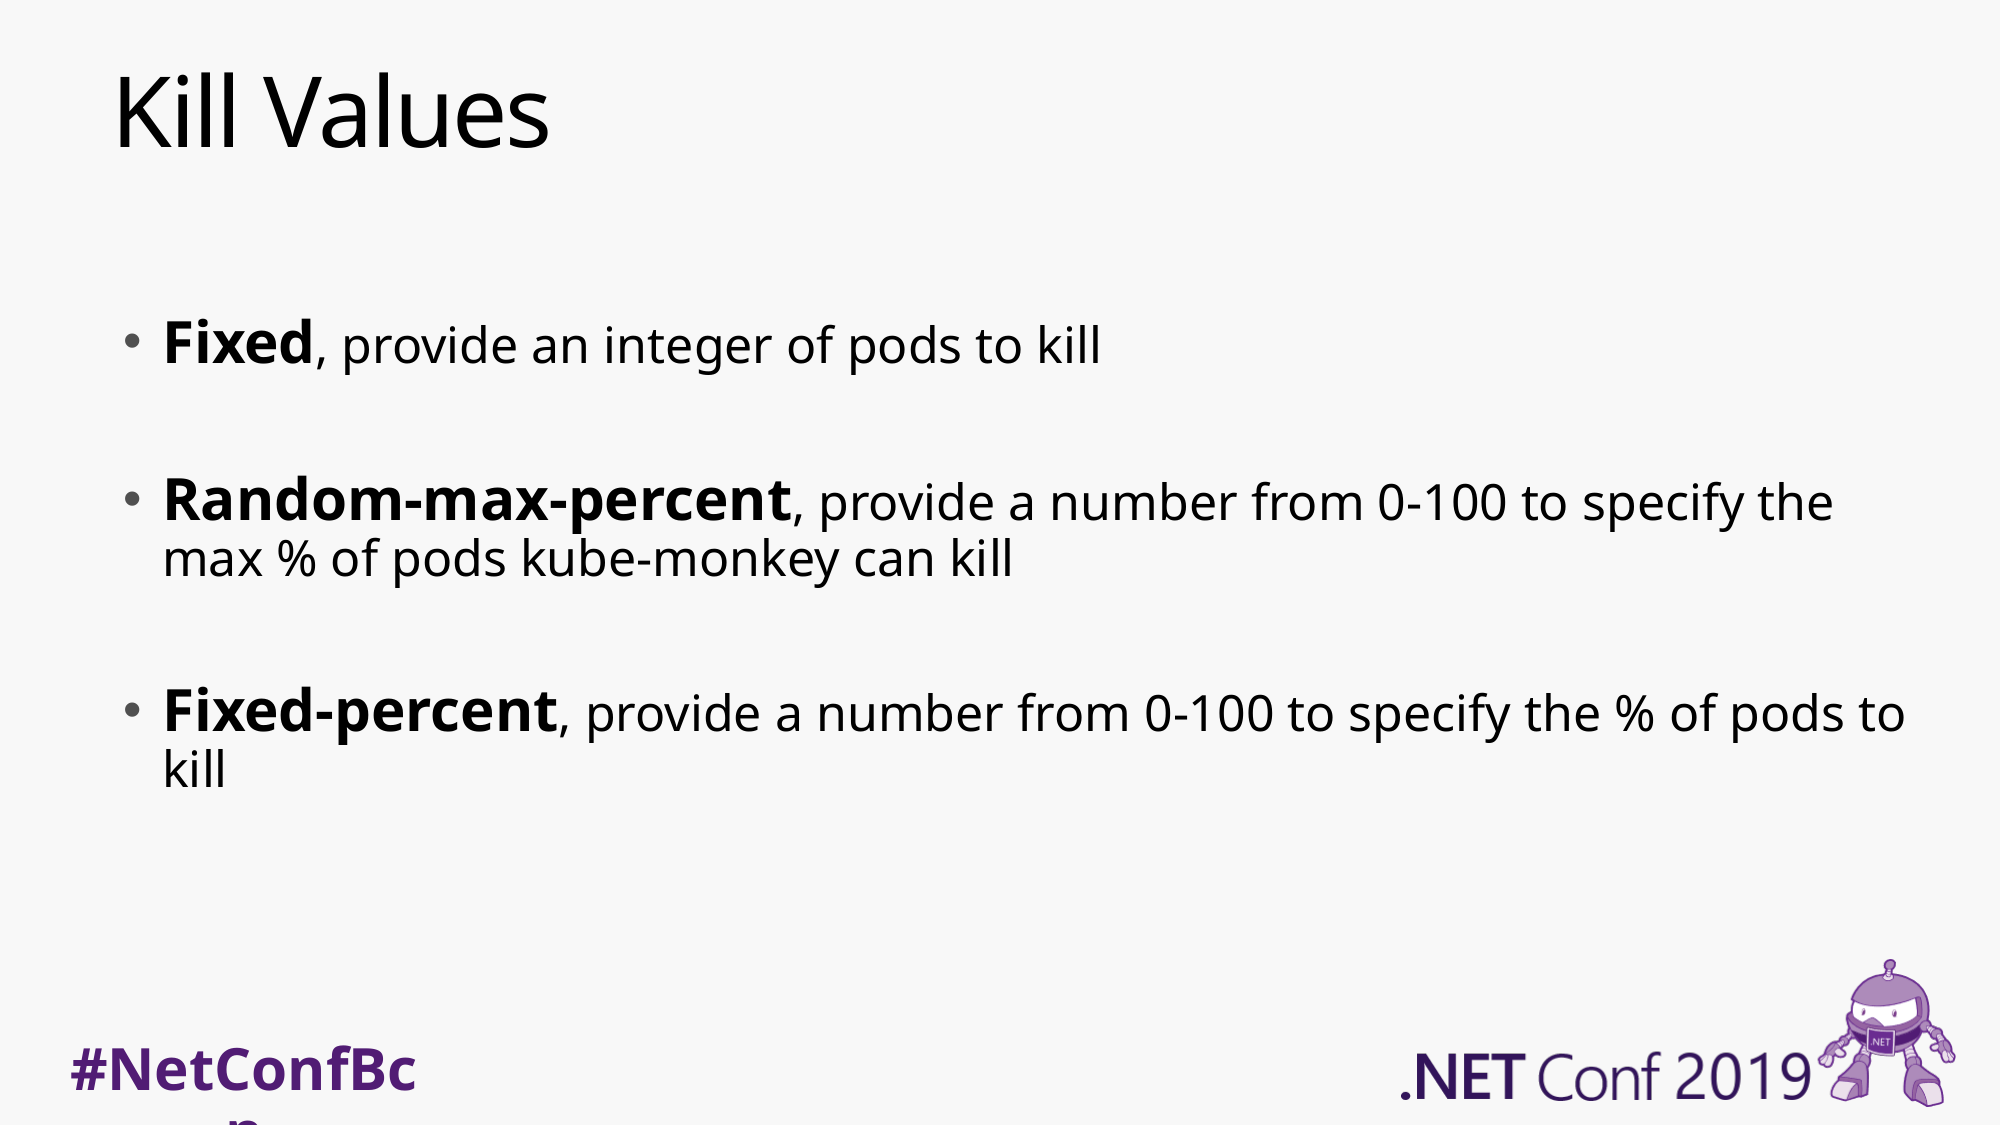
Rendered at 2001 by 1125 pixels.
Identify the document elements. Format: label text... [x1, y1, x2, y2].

title Kill Values [87, 47, 2000, 196]
list Fixed, provide an integer of pods to kill Random-max-percent, provide a number from 0-100 to specify the max % of pods kube-monkey can kill Fixed-percent, provide a number from 0-100 to specify the % of pods to kill [44, 297, 1956, 732]
picture [1401, 959, 1956, 1107]
